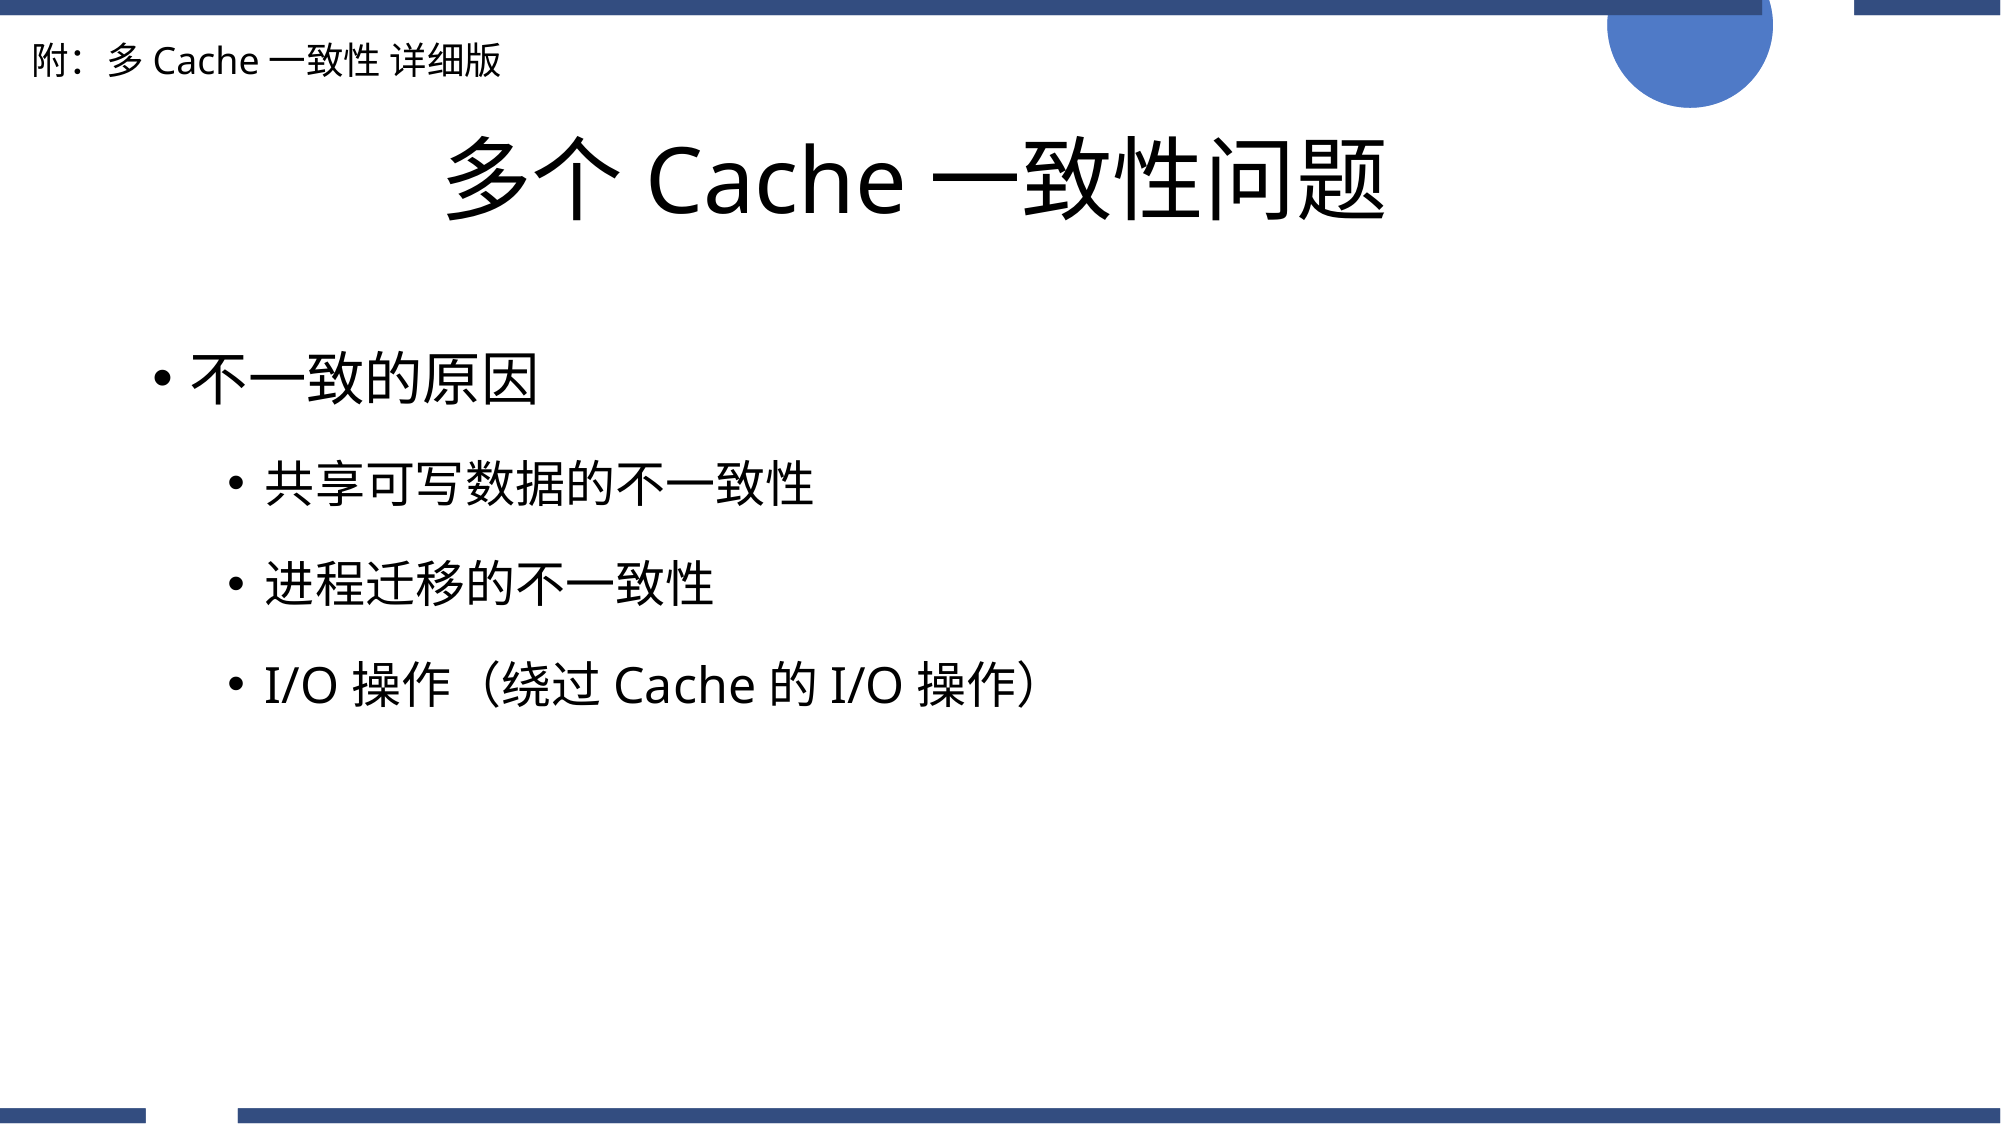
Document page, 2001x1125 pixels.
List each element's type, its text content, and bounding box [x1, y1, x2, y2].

title 多个Cache一致性问题 [425, 137, 1700, 231]
text_box 附：多Cache一致性 详细版 [16, 29, 518, 90]
list 不一致的原因 共享可写数据的不一致性 进程迁移的不一致性 I/O操作（绕过Cache的I/O操作） [137, 299, 1863, 1014]
